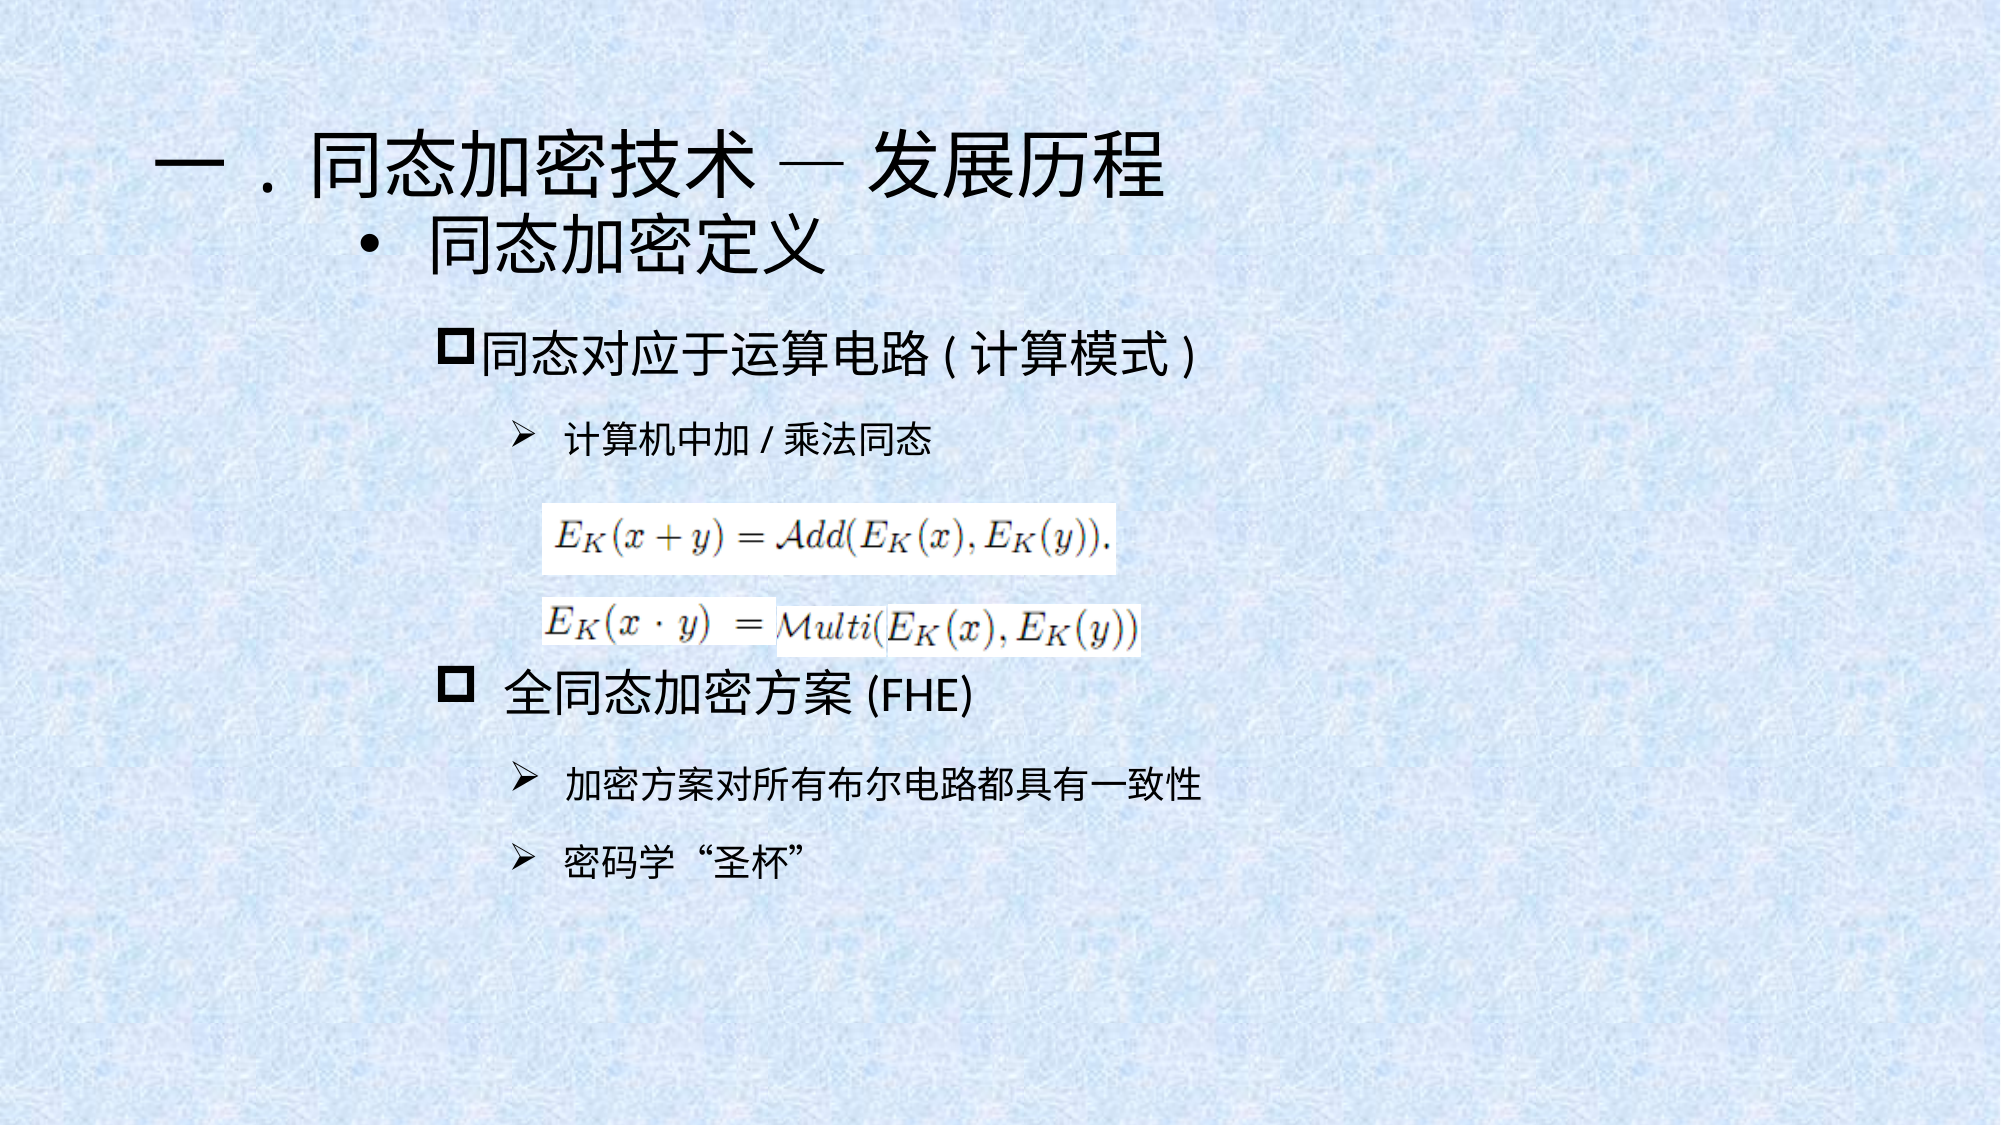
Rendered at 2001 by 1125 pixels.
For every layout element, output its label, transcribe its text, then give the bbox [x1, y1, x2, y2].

list 同态加密定义 同态对应于运算电路(计算模式) 计算机中加/乘法同态 全同态加密方案(FHE) 加密方案对所有布尔电路都具有一致性 密码学“圣杯” [343, 210, 1530, 1008]
title 一.同态加密技术 — 发展历程 [137, 59, 1863, 278]
picture [0, 0, 2001, 1125]
